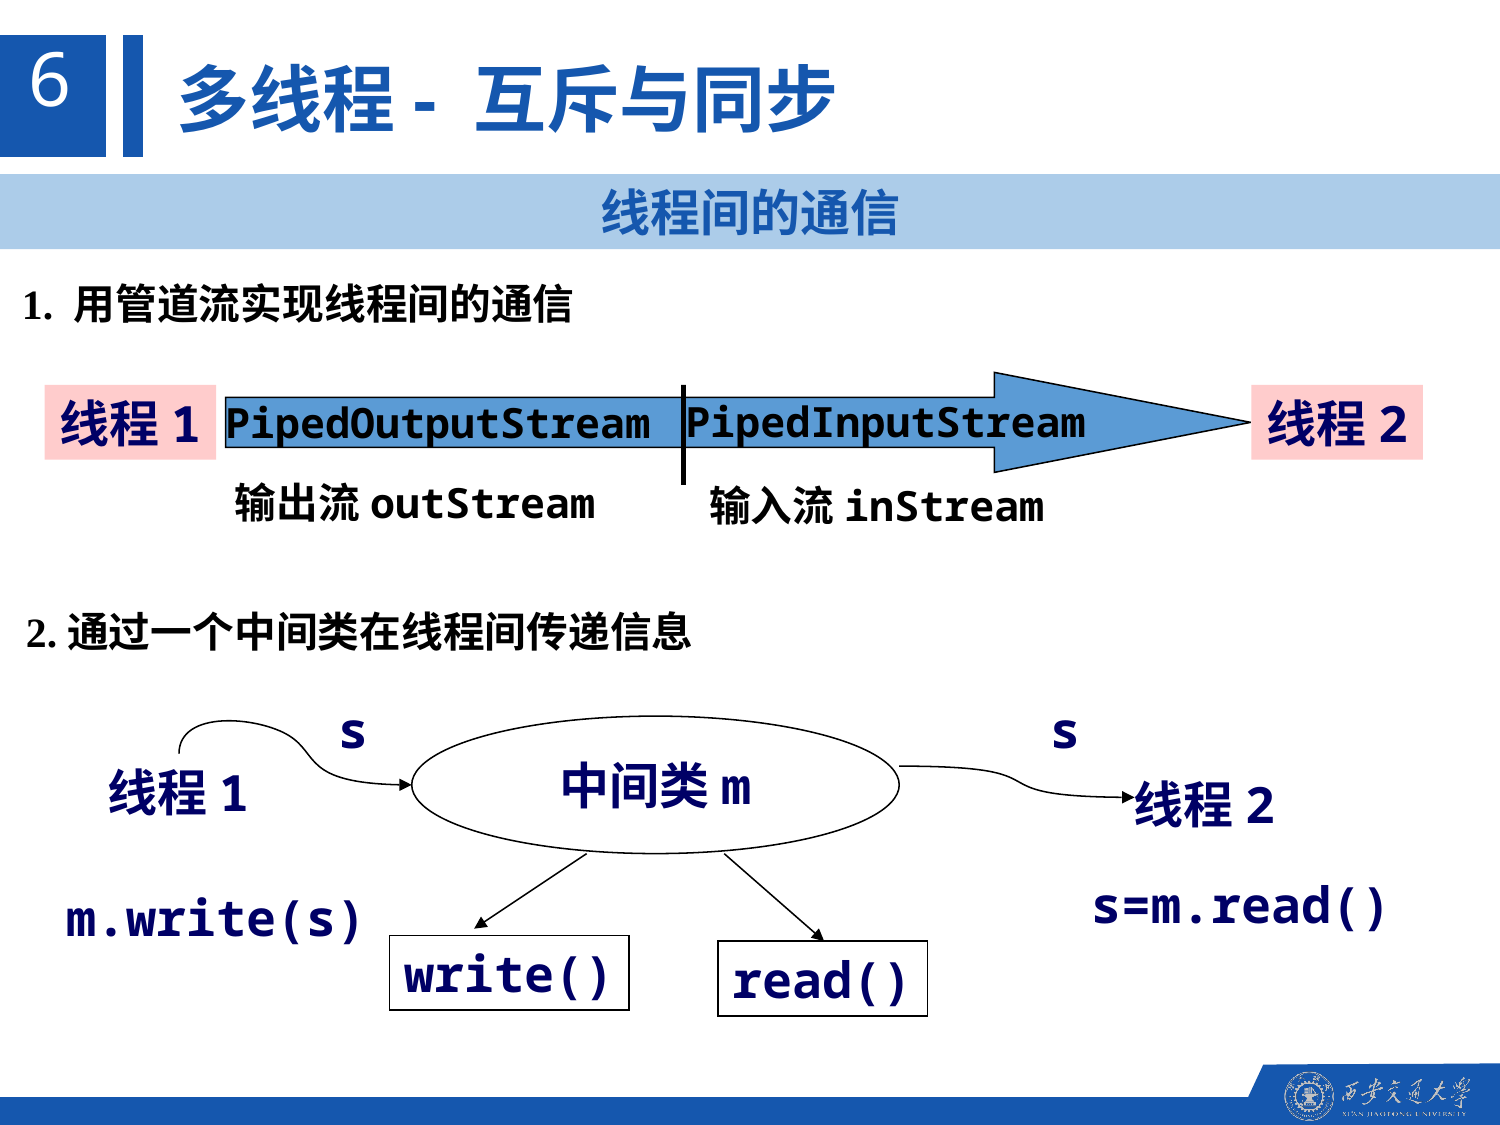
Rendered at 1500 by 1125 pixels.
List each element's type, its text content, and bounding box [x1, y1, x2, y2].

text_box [1001, 663, 1033, 900]
text_box 多线程- 互斥与同步 [162, 45, 1309, 149]
text_box m.write(s) [51, 878, 381, 954]
text_box PipedOutputStream [210, 389, 665, 455]
text_box 6 [14, 23, 87, 129]
text_box PipedInputStream [670, 387, 1101, 453]
text_box 线程1 [44, 384, 217, 460]
text_box 1. 用管道流实现线程间的通信 [7, 270, 768, 336]
text_box 线程间的通信 [0, 174, 1500, 250]
text_box 2.通过一个中间类在线程间传递信息 [10, 598, 772, 664]
text_box [1101, 393, 1251, 452]
text_box [724, 853, 825, 942]
text_box 中间类m [411, 716, 900, 854]
text_box [994, 453, 1094, 472]
text_box [994, 372, 1070, 387]
text_box 线程1 [93, 753, 265, 829]
text_box 输出流outStream [220, 469, 610, 535]
text_box [474, 853, 587, 929]
text_box s [1035, 691, 1096, 766]
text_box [279, 652, 311, 886]
text_box read() [718, 941, 928, 1016]
text_box write() [389, 935, 630, 1011]
text_box 线程2 [1251, 384, 1423, 460]
text_box 输入流inStream [694, 472, 1060, 538]
text_box 线程2 [1118, 766, 1290, 841]
text_box s [323, 691, 383, 766]
text_box [665, 397, 670, 448]
text_box s=m.read() [1076, 866, 1406, 941]
